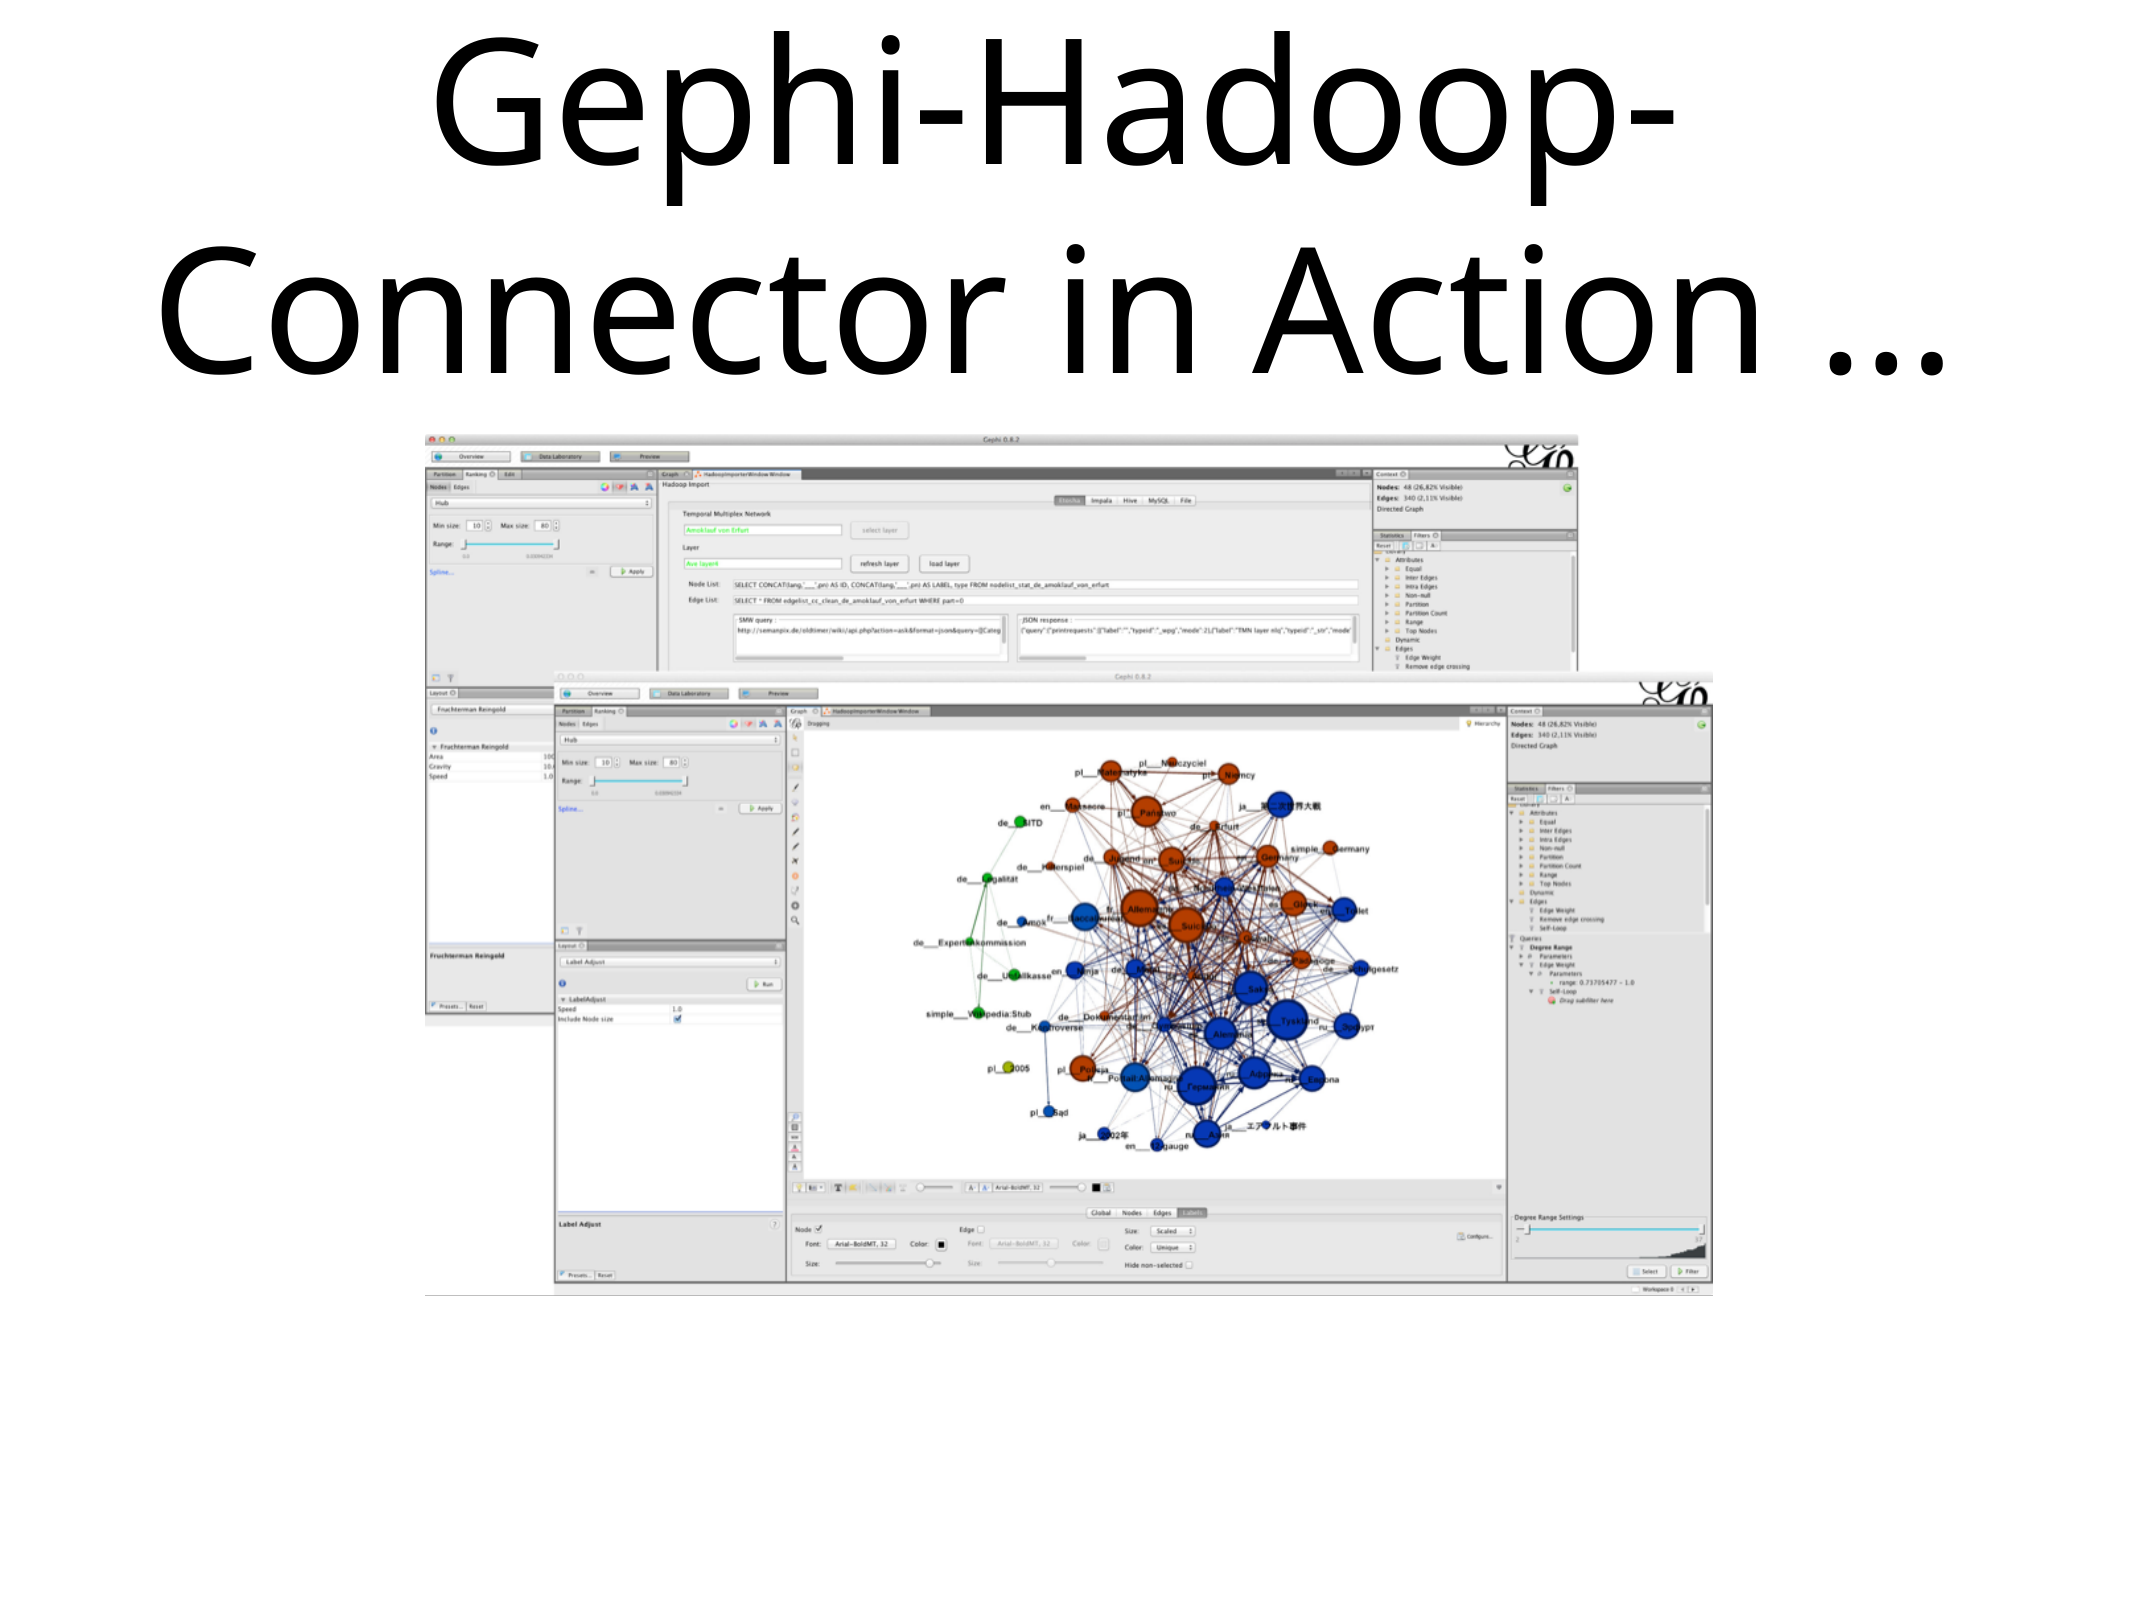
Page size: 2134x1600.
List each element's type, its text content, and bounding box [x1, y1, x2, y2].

title Gephi-Hadoop-Connector in Action … [63, 106, 2045, 292]
picture [425, 434, 1714, 1298]
